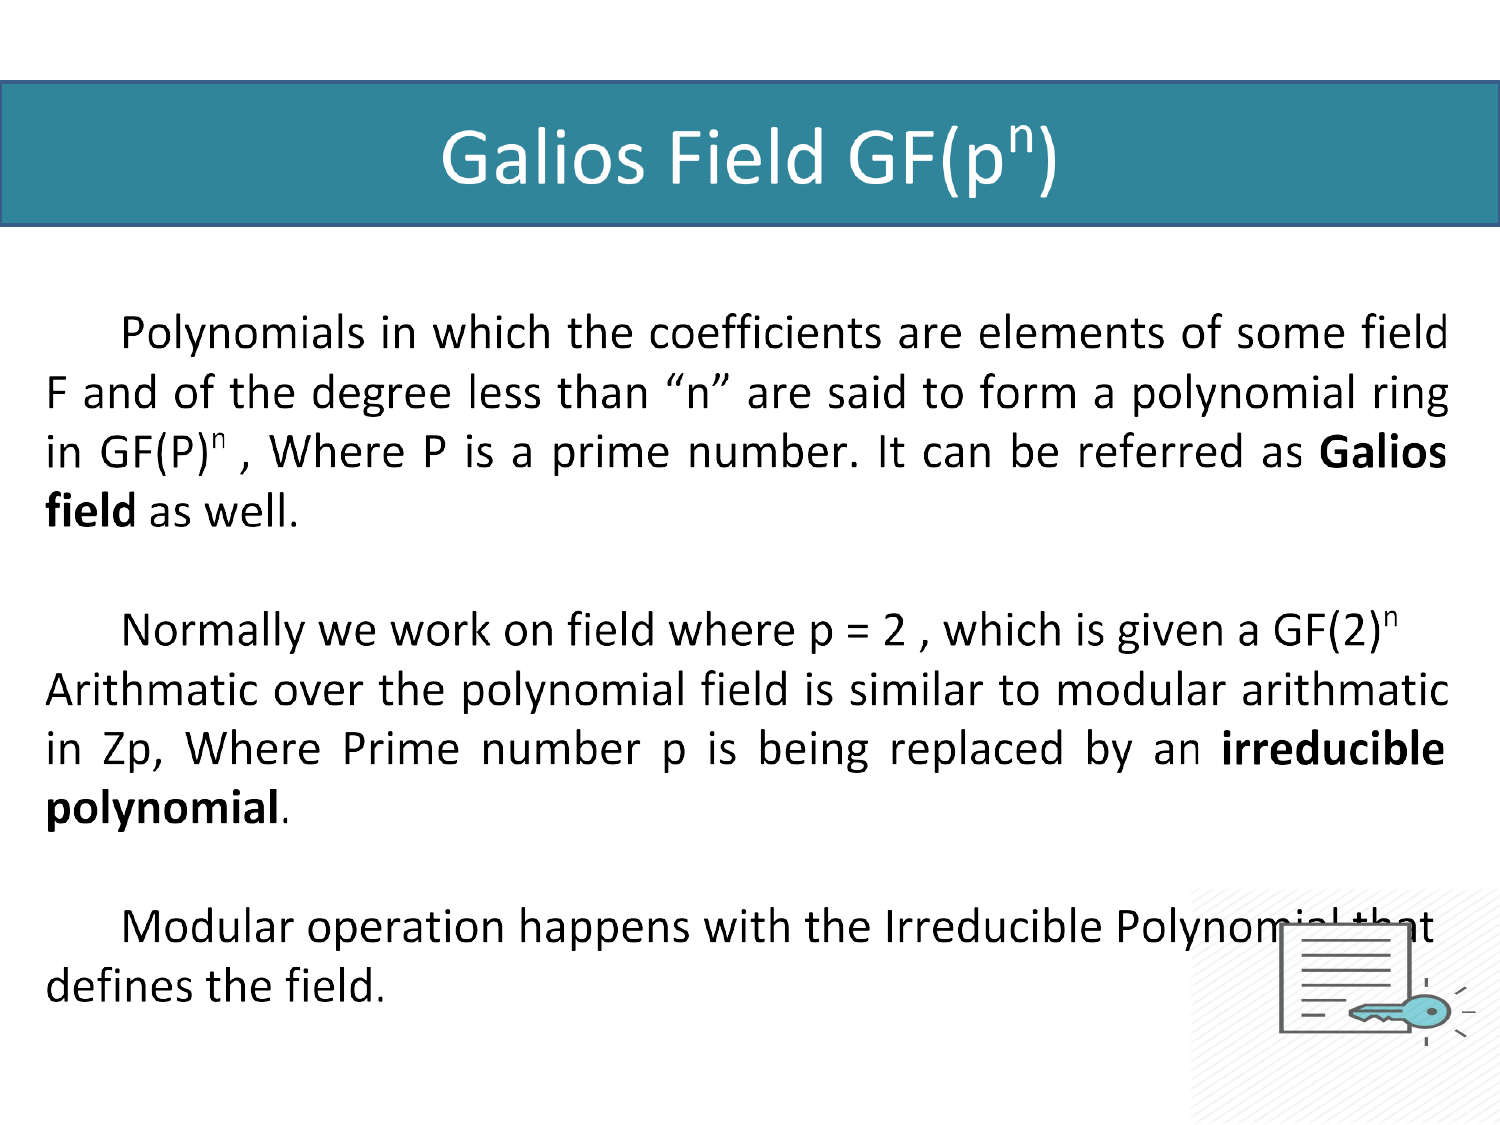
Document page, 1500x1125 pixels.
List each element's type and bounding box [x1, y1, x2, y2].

text_box [1223, 729, 1444, 765]
text_box [48, 789, 288, 832]
text_box [47, 967, 383, 1002]
text_box [49, 373, 1448, 417]
text_box [150, 492, 296, 527]
text_box [1187, 887, 1500, 1125]
text_box [124, 907, 1187, 951]
text_box [45, 491, 135, 527]
text_box [48, 432, 225, 476]
text_box [124, 610, 1397, 654]
text_box [240, 432, 1302, 476]
text_box [443, 125, 1055, 198]
text_box [45, 670, 1448, 714]
text_box [124, 313, 1446, 357]
text_box [1320, 432, 1446, 468]
text_box [48, 729, 1199, 773]
